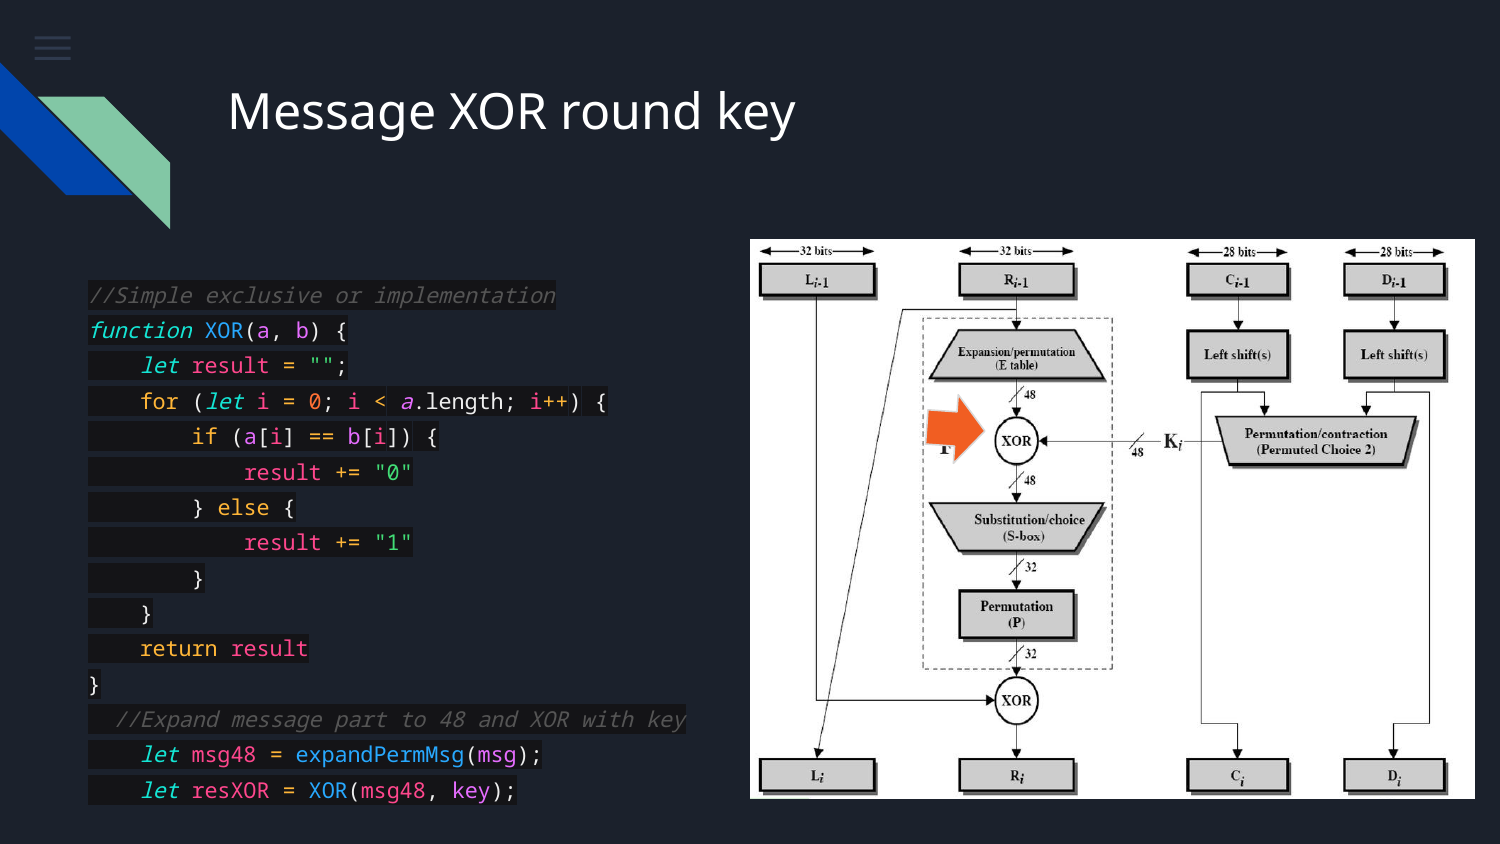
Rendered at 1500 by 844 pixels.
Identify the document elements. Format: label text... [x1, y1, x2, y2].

title Message XOR round key [212, 64, 1368, 215]
list //Simple exclusive or implementation function XOR(a, b) { let result = ""; for (let i = 0; i < a.length; i++) { if (a[i] == b[i]) { result += "0" } else { result += "1" } } return result } //Expand message part to 48 and XOR with key let msg48 = expandPermMsg(msg); let resXOR = XOR(msg48, key); [72, 257, 741, 839]
picture [749, 239, 1476, 799]
